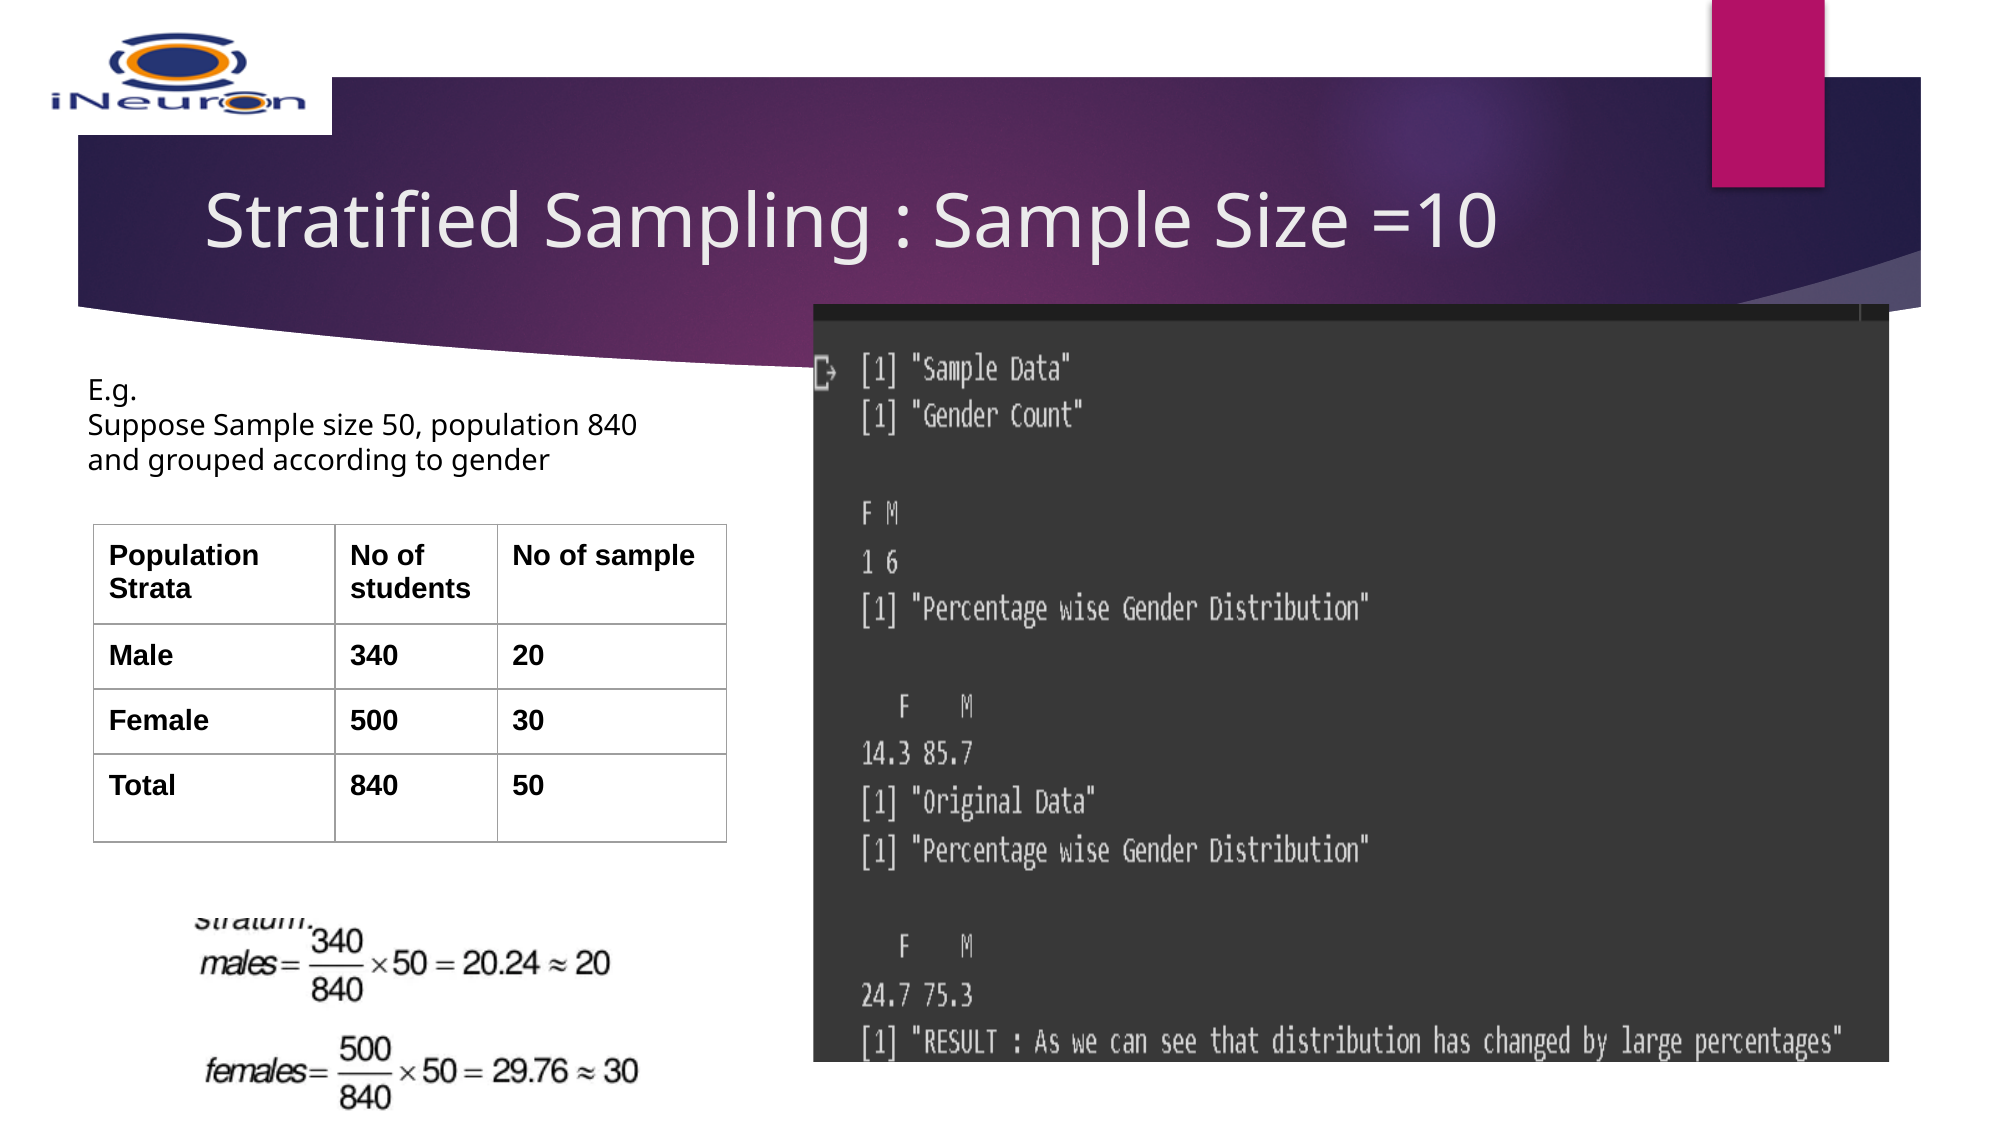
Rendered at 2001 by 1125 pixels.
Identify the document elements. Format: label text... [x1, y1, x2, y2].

title Stratified Sampling : Sample Size =10 [189, 159, 1699, 276]
table_header Population Strata [94, 525, 334, 623]
table_cell 340 [336, 625, 497, 688]
table_header No of sample [498, 525, 726, 623]
table_cell 840 [336, 755, 497, 841]
table_cell 500 [336, 690, 497, 753]
table_cell Male [94, 625, 334, 688]
picture [24, 24, 1920, 1062]
picture [179, 918, 641, 1125]
table_cell 50 [498, 755, 726, 841]
table_cell 30 [498, 690, 726, 753]
table_cell Total [94, 755, 334, 841]
table_cell 20 [498, 625, 726, 688]
text_box E.g. Suppose Sample size 50, population 840 and grouped according to gender [72, 356, 680, 491]
table_cell Female [94, 690, 334, 753]
table_header No of students [336, 525, 497, 623]
